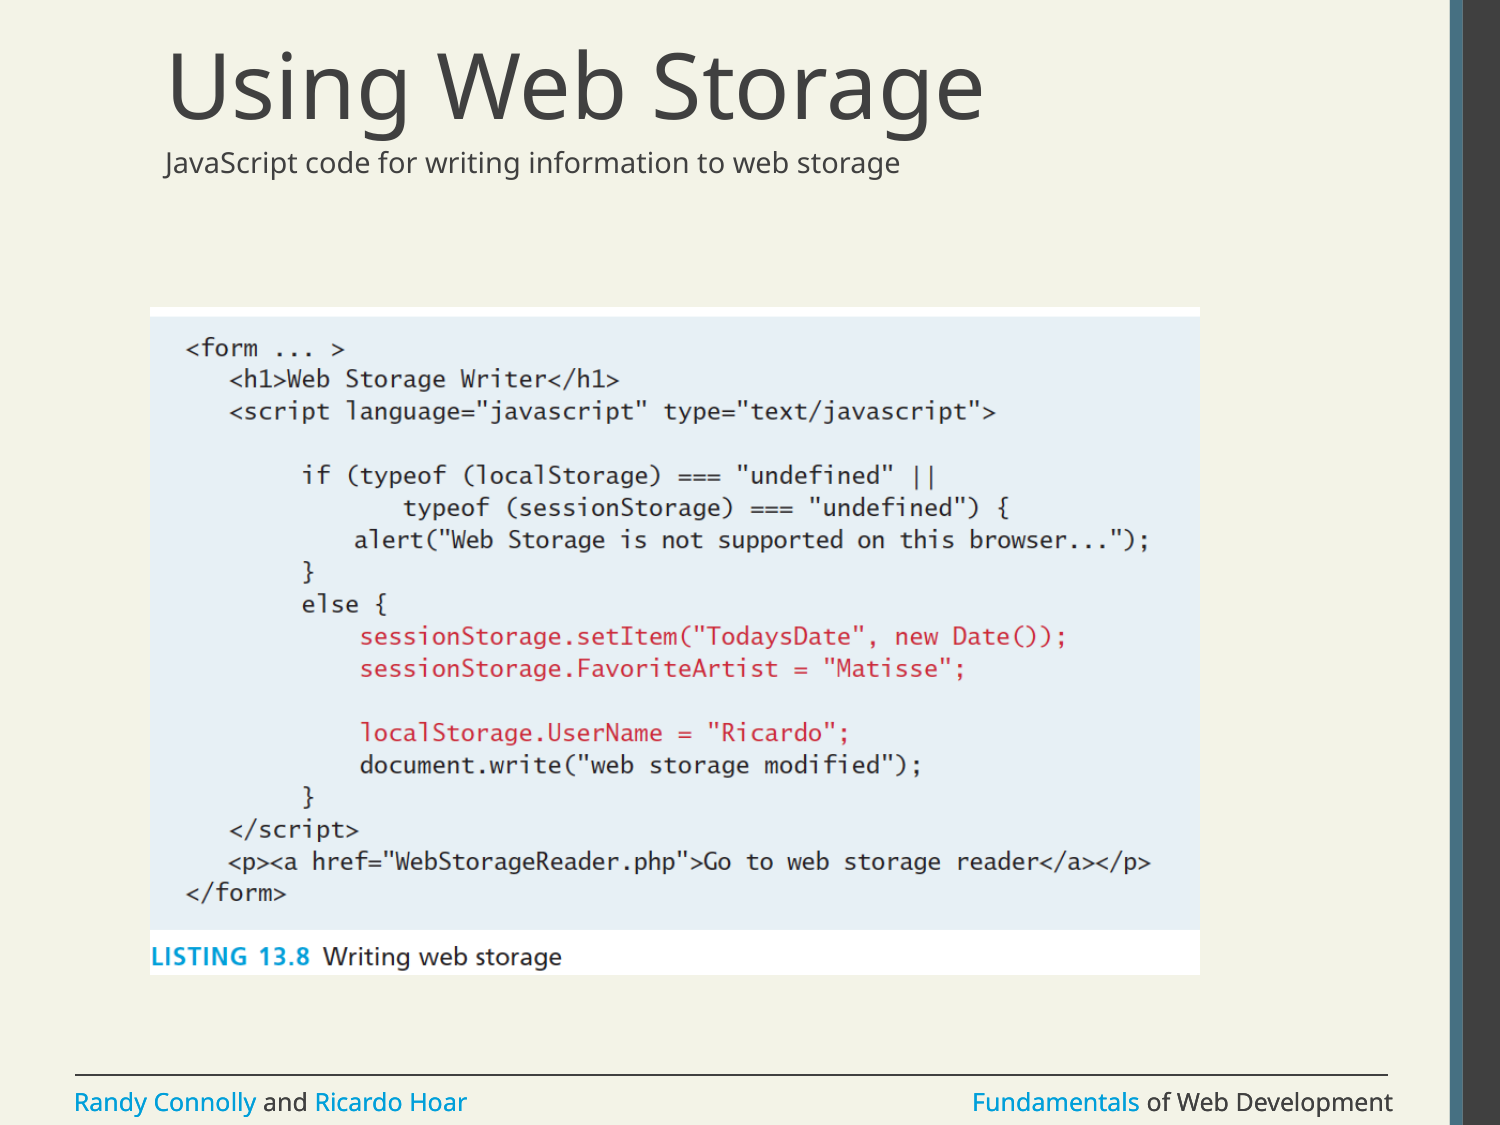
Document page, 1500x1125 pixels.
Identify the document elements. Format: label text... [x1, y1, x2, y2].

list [149, 269, 1201, 1013]
title Using Web Storage [150, 20, 1425, 188]
list JavaScript code for writing information to web storage [150, 137, 1200, 188]
